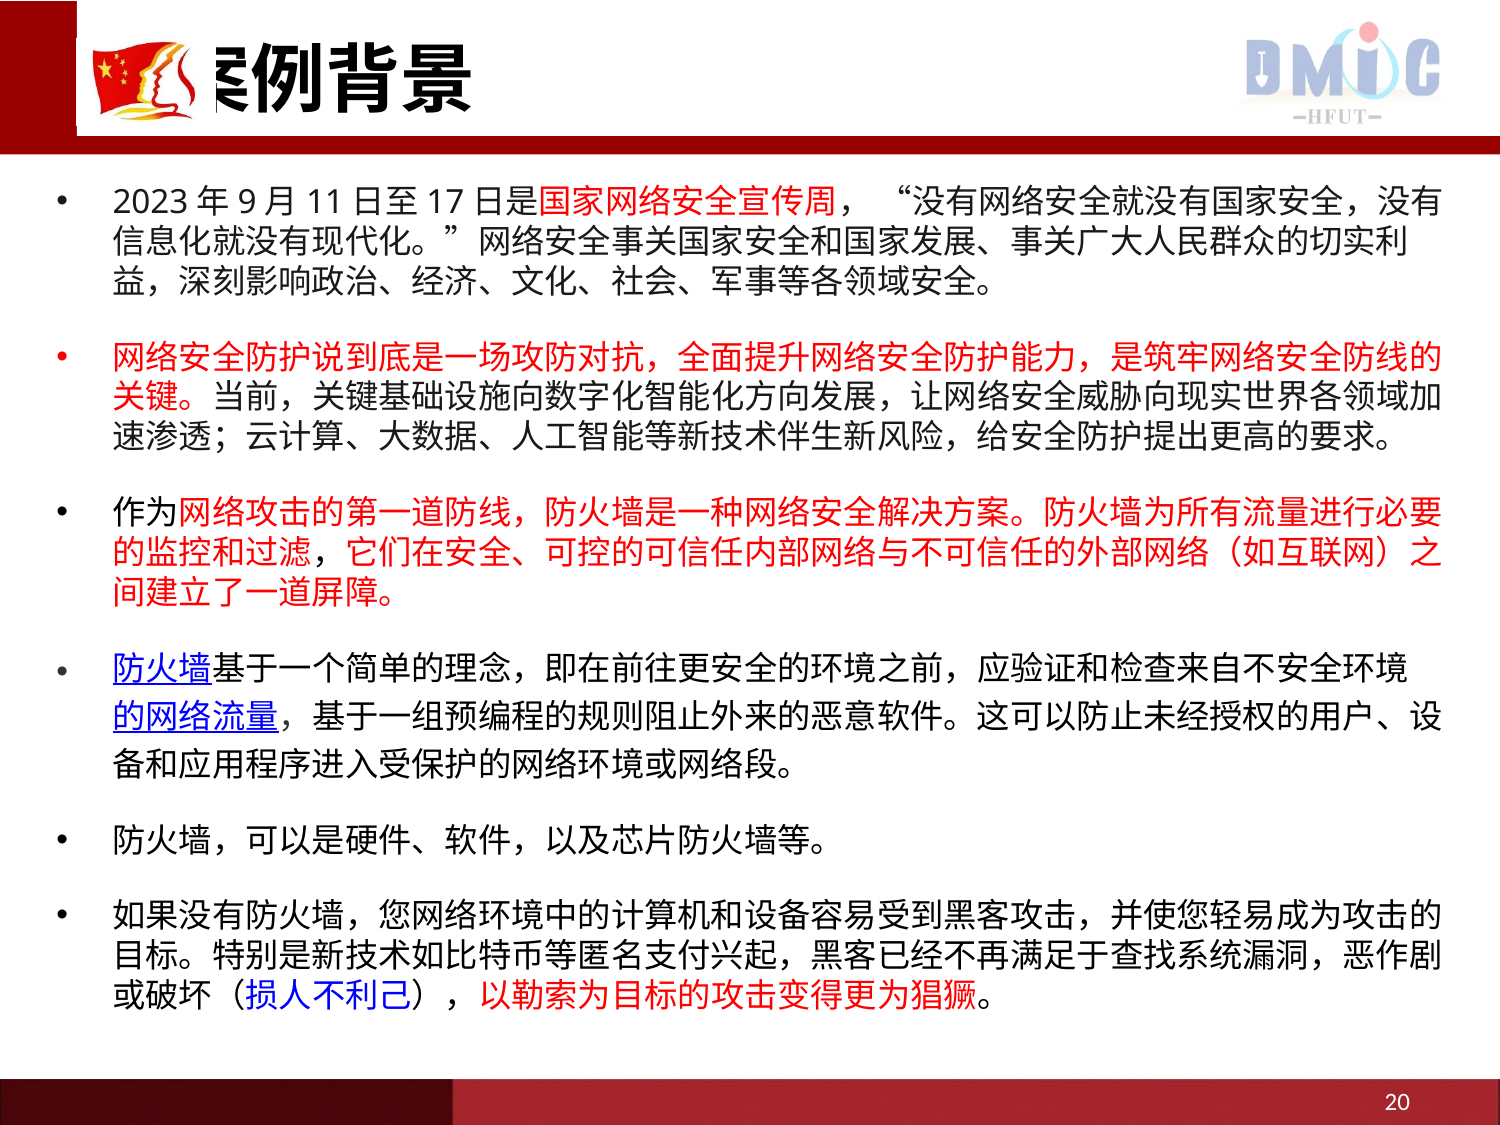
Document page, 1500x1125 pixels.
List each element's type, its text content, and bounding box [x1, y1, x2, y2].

picture [0, 1079, 1500, 1125]
slide_number 20 [1074, 1081, 1425, 1119]
list 2023年9月11日至17日是国家网络安全宣传周， “没有网络安全就没有国家安全，没有信息化就没有现代化。”网络安全事关国家安全和国家发展、事关广大人民群众的切实利益，深刻影响政治、经济、文化、社会、军事等各领域安全。 网络安全防护说到底是一场攻防对抗，全面提升网络安全防护能力，是筑牢网络安全防线的关键。当前，关键基础设施向数字化智能化方向发展，让网络安全威胁向现实世界各领域加速渗透；云计算、大数据、人工智能等新技术伴生新风险，给安全防护提出更高的要求。 作为网络攻击的第一道防线，防火墙是一种网络安全解决方案。防火墙为所有流量进行必要的监控和过滤，它们在安全、可控的可信任内部网络与不可信任的外部网络（如互联网）之间建立了一道屏障。 防火墙基于一个简单的理念，即在前往更安全的环境之前，应验证和检查来自不安全环境的网络流量，基于一组预编程的规则阻止外来的恶意软件。这可以防止未经授权的用户、设备和应用程序进入受保护的网络环境或网络段。 防火墙，可以是硬件、软件，以及芯片防火墙等。 如果没有防火墙，您网络环境中的计算机和设备容易受到黑客攻击，并使您轻易成为攻击的目标。特别是新技术如比特币等匿名支付兴起，黑客已经不再满足于查找系统漏洞，恶作剧或破坏（损人不利己），以勒索为目标的攻击变得更为猖獗。 [41, 172, 1471, 1082]
picture [76, 38, 217, 126]
title 案例背景 [74, 20, 1426, 130]
